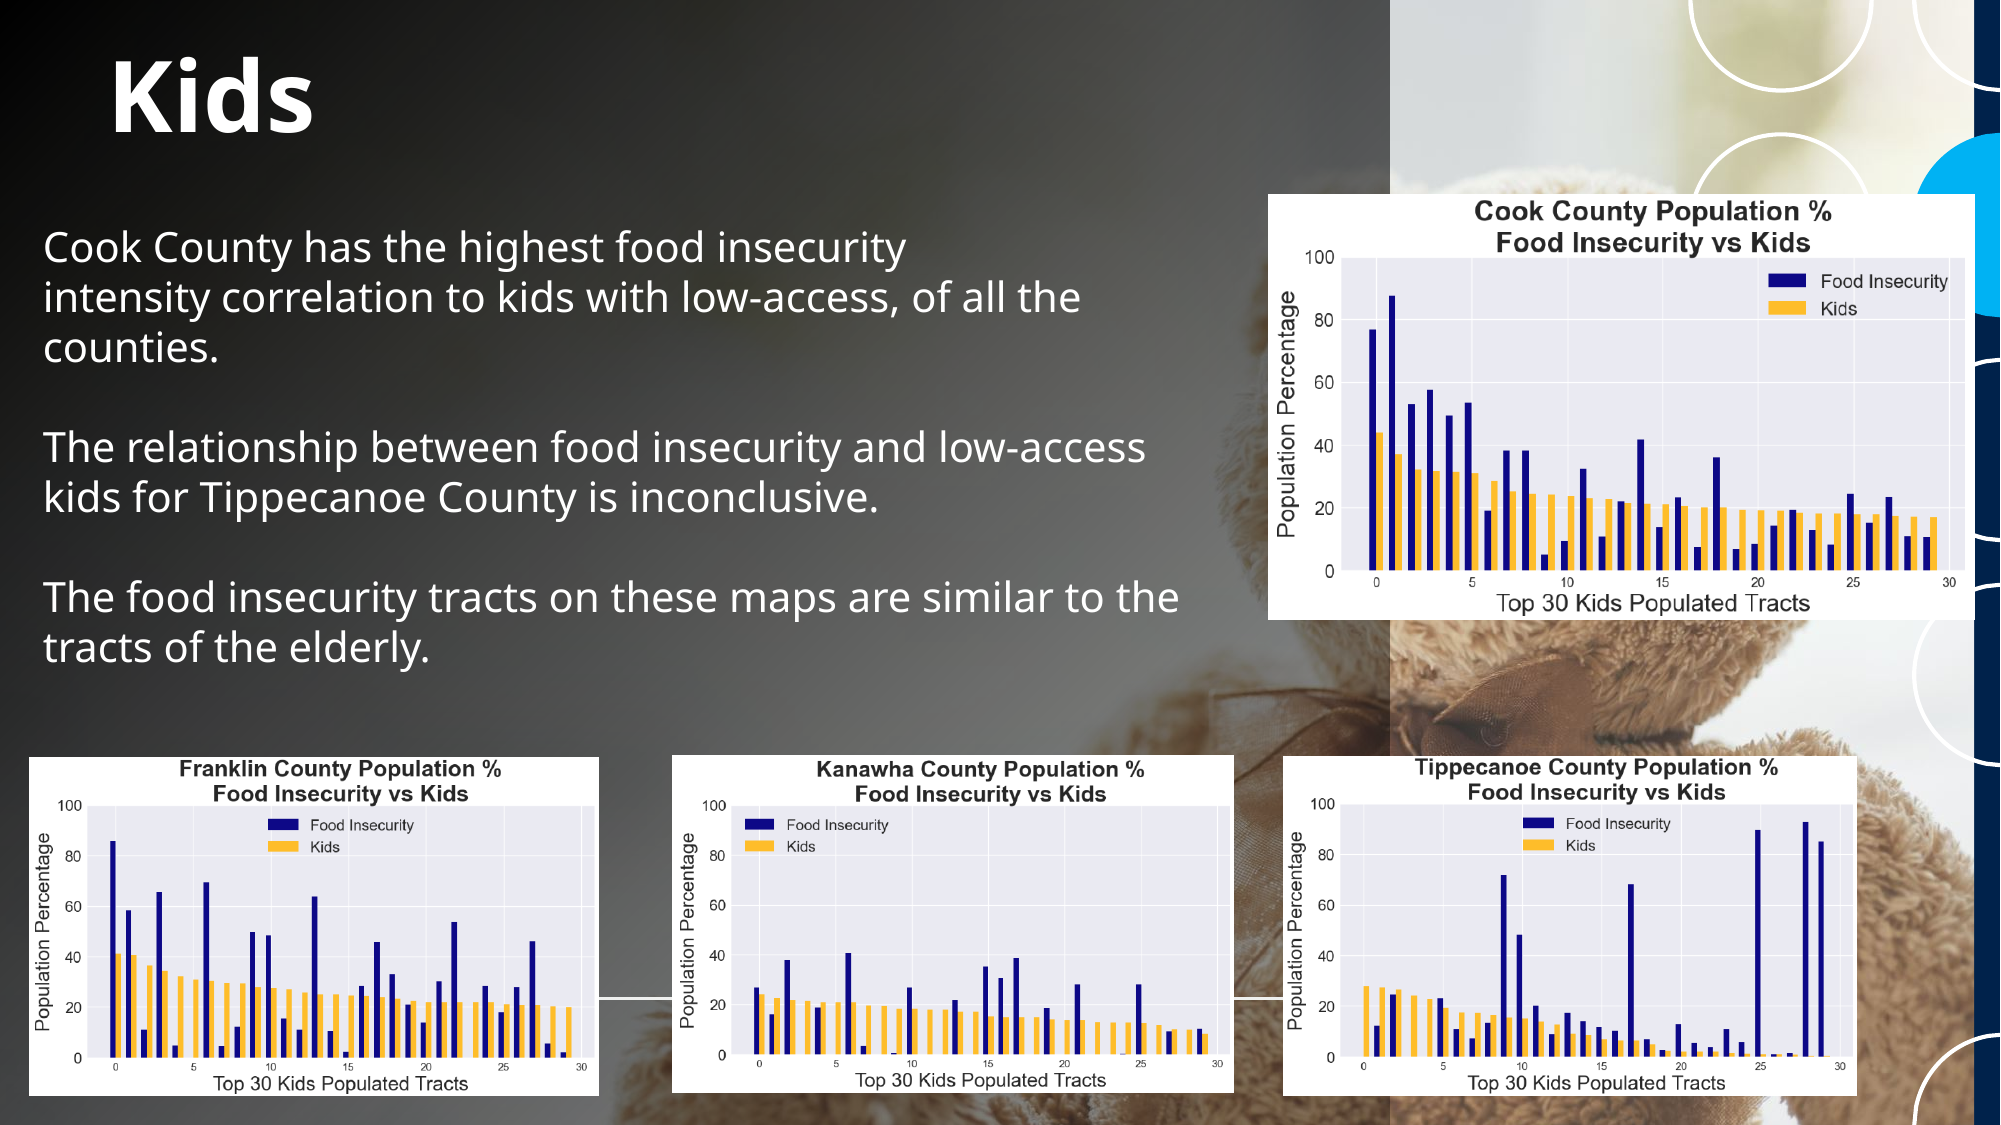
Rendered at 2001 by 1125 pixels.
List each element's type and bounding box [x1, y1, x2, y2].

picture [0, 0, 1975, 1125]
text_box [1688, 0, 2000, 1125]
